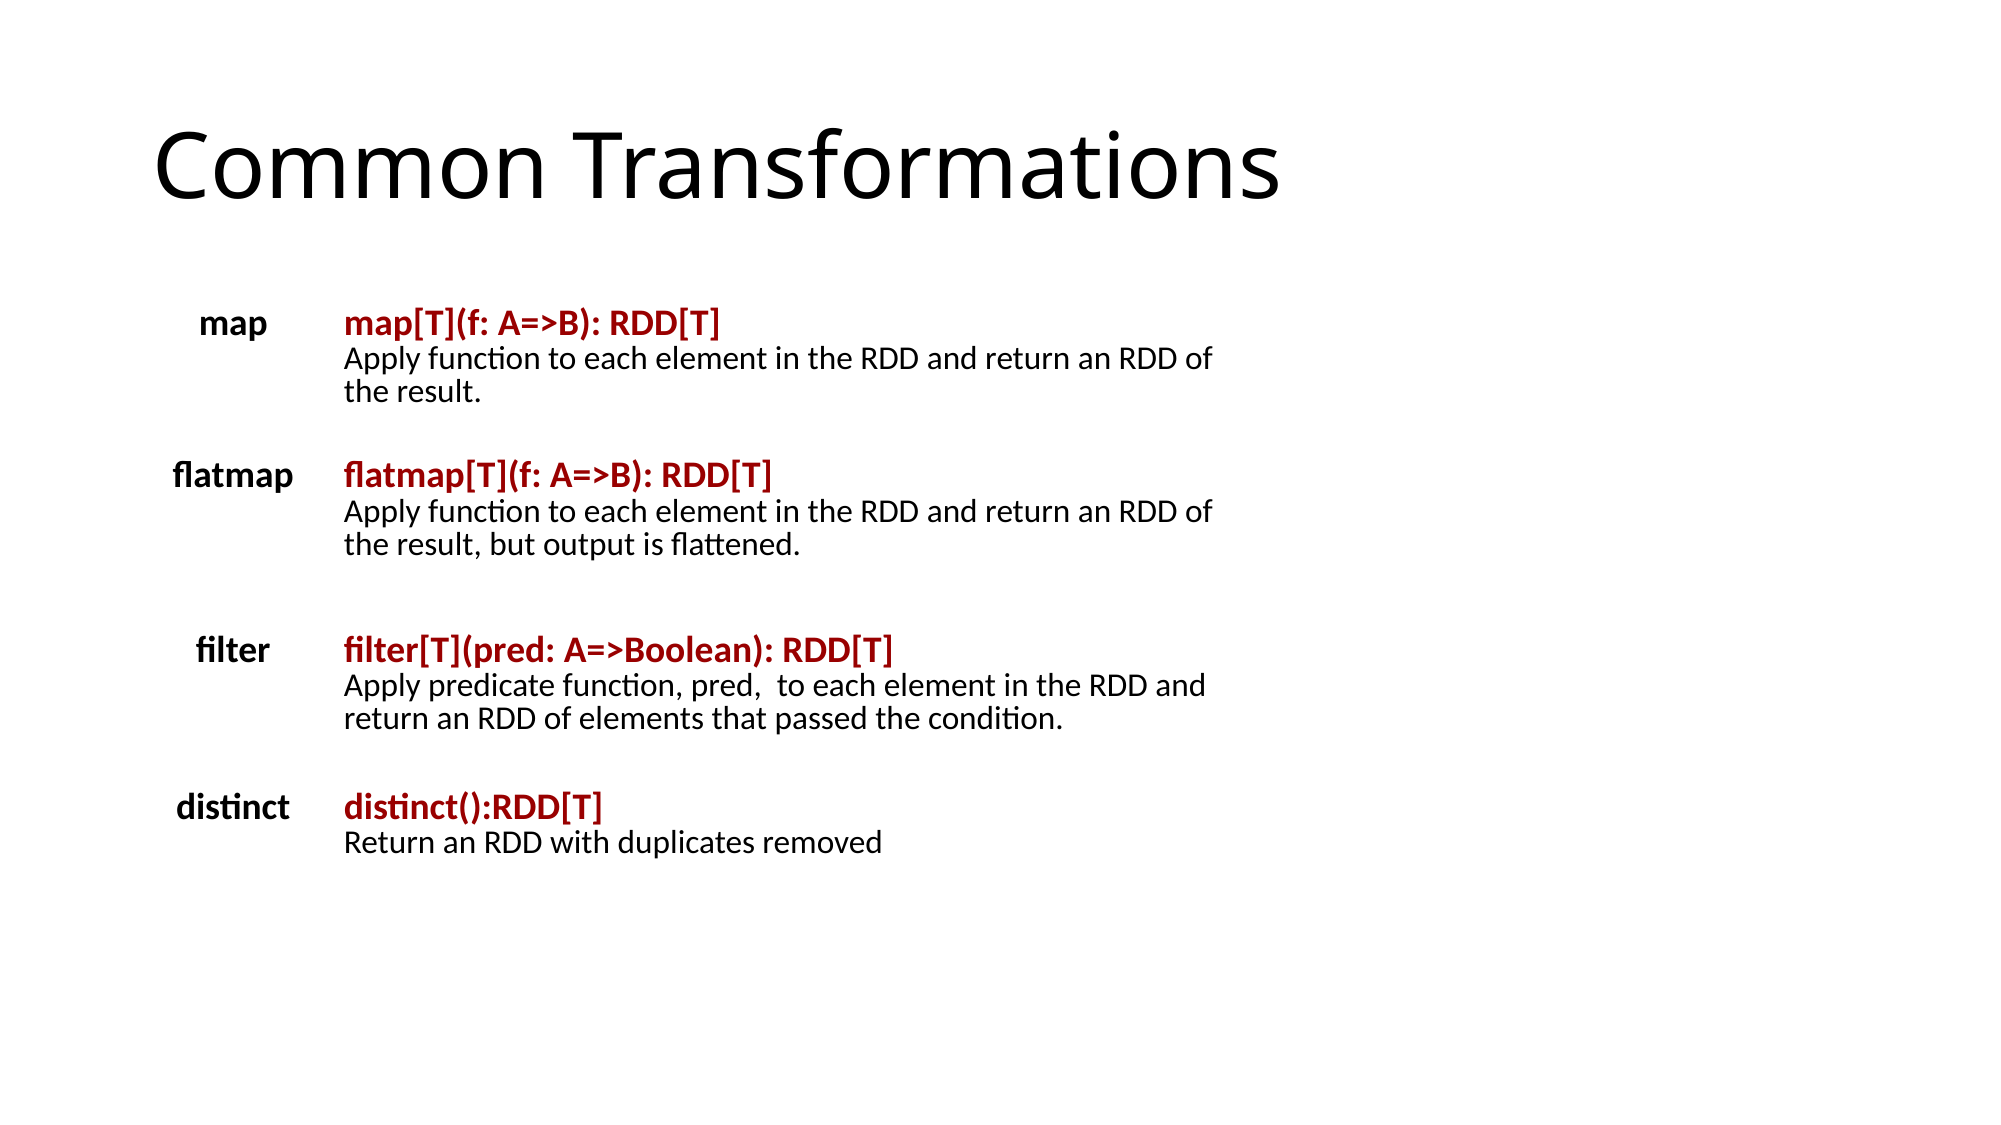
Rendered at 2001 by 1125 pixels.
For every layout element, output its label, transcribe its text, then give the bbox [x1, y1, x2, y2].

table_header map [138, 300, 328, 449]
table_header map[T](f: A=>B): RDD[T] Apply function to each element in the RDD and return an RDD of the result. [330, 300, 1262, 449]
table_cell flatmap [138, 455, 328, 626]
table_cell flatmap[T](f: A=>B): RDD[T] Apply function to each element in the RDD and return an RDD of the result, but output is flattened. [330, 455, 1262, 626]
title Common Transformations [137, 59, 1863, 278]
table_cell distinct():RDD[T] Return an RDD with duplicates removed [330, 784, 1262, 869]
table_cell filter[T](pred: A=>Boolean): RDD[T] Apply predicate function, pred, to each element in the RDD and return an RDD of elements that passed the condition. [330, 627, 1262, 783]
table_cell filter [138, 627, 328, 783]
table_cell distinct [138, 784, 328, 869]
